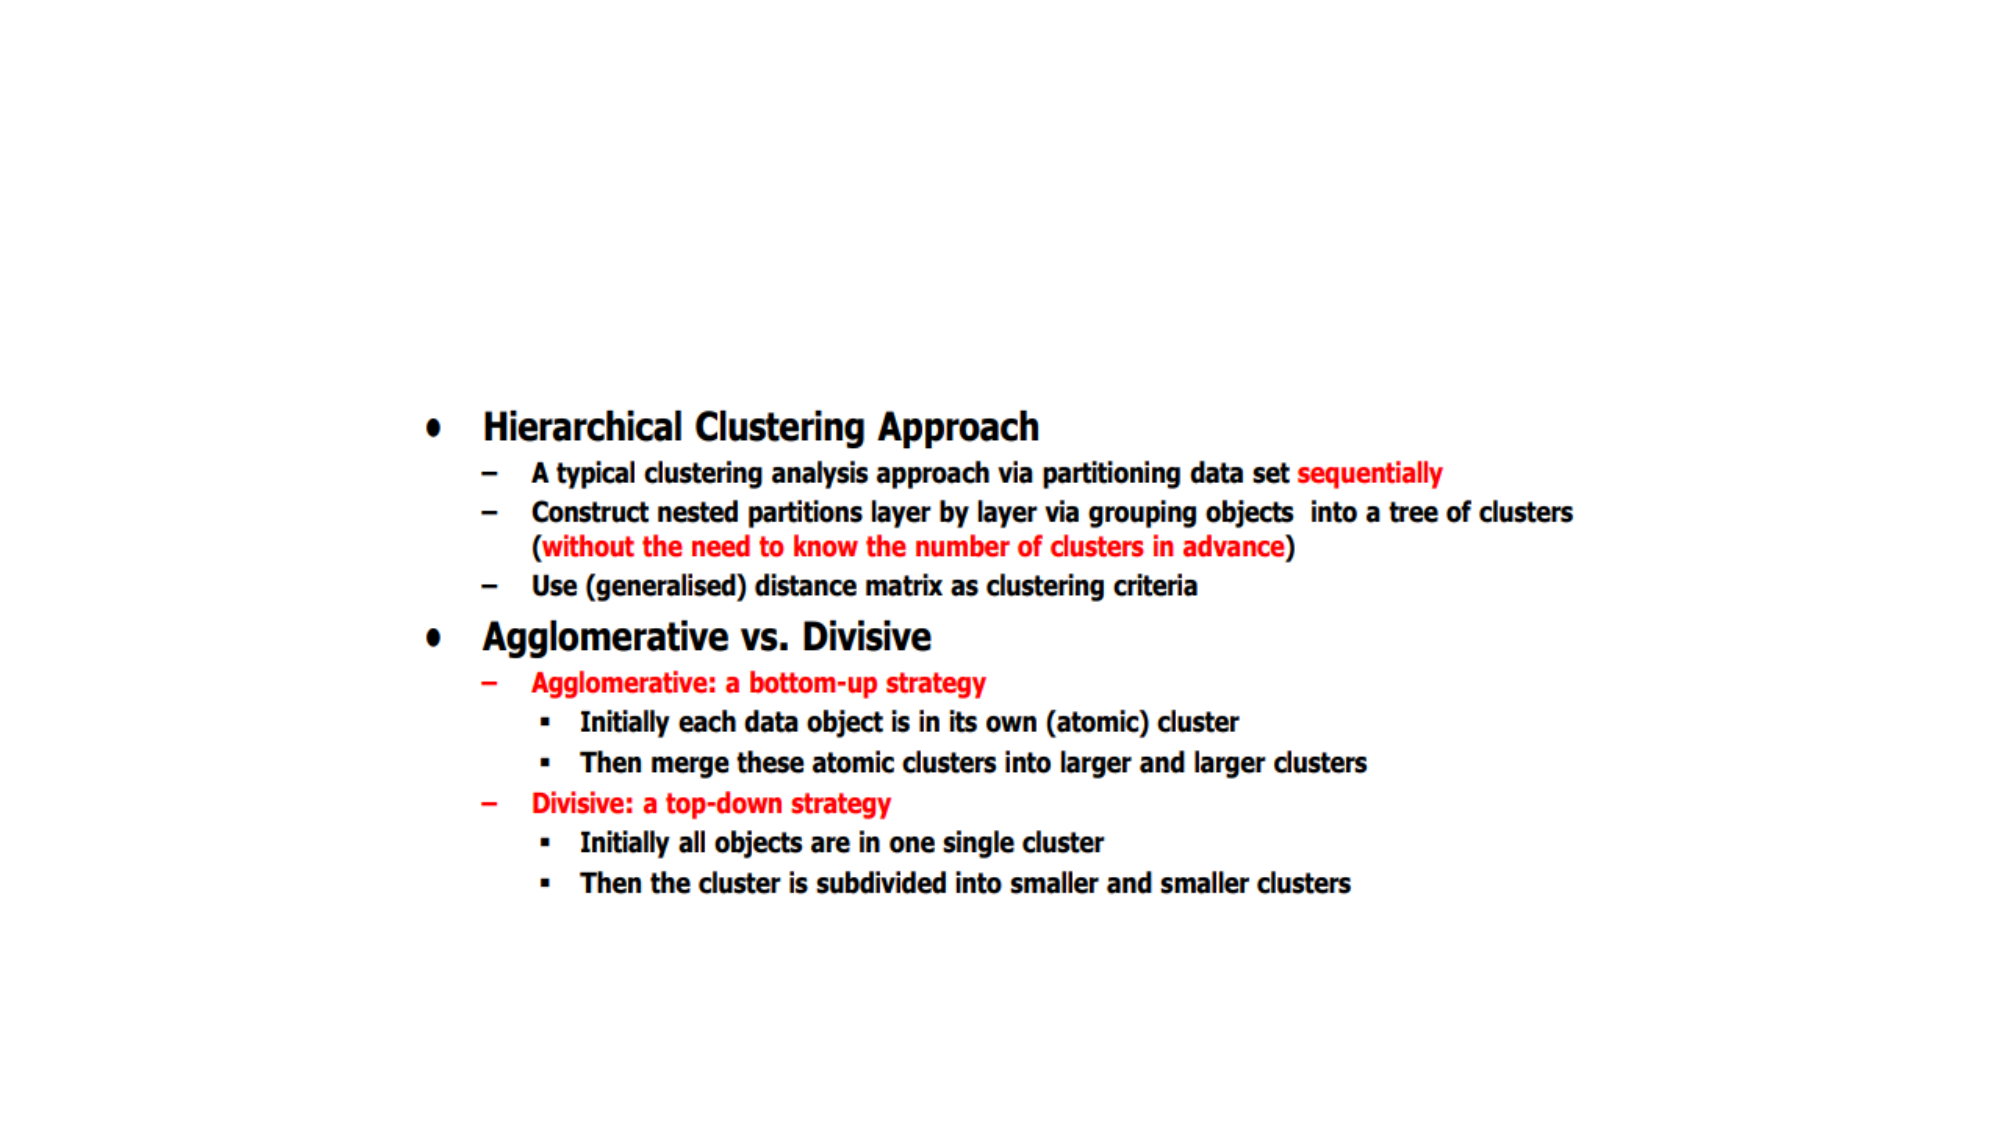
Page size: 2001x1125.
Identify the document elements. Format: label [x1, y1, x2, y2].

list [397, 400, 1603, 912]
